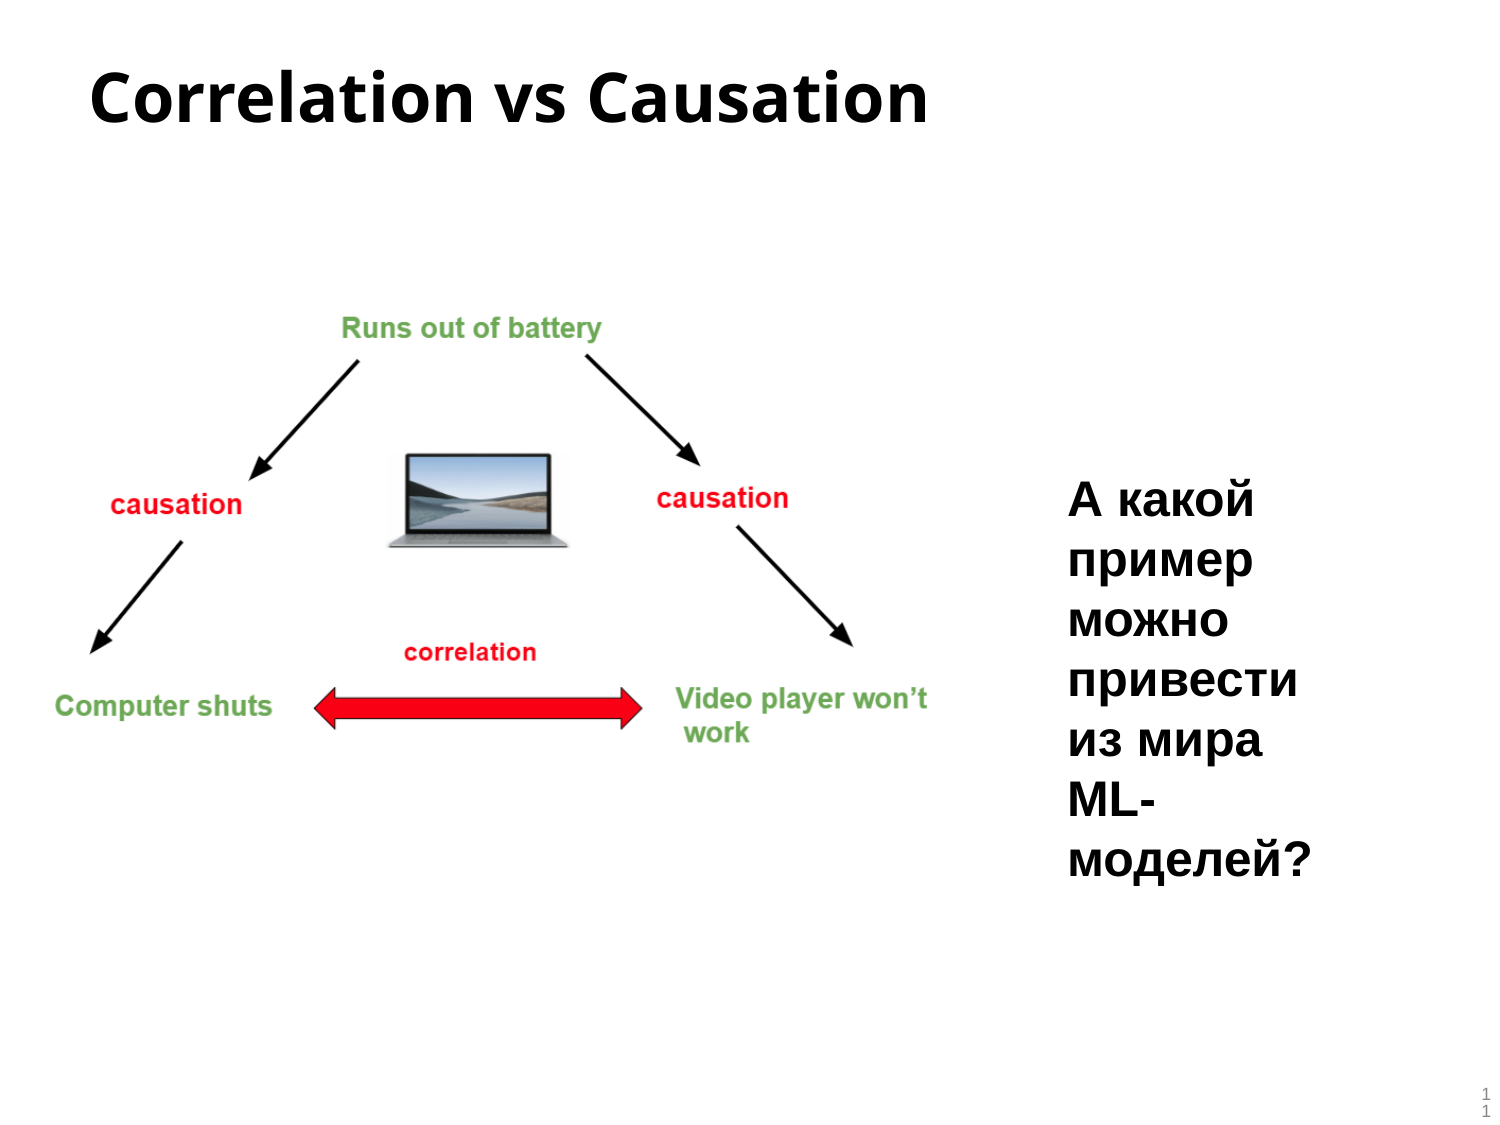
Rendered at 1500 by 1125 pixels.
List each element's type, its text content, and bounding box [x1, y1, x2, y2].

text_box А какой пример можно привести из мира ML-моделей? [1052, 459, 1359, 775]
slide_number ‹#› [1466, 1082, 1500, 1104]
picture [34, 287, 944, 771]
text_box Correlation vs Causation [88, 58, 1412, 141]
